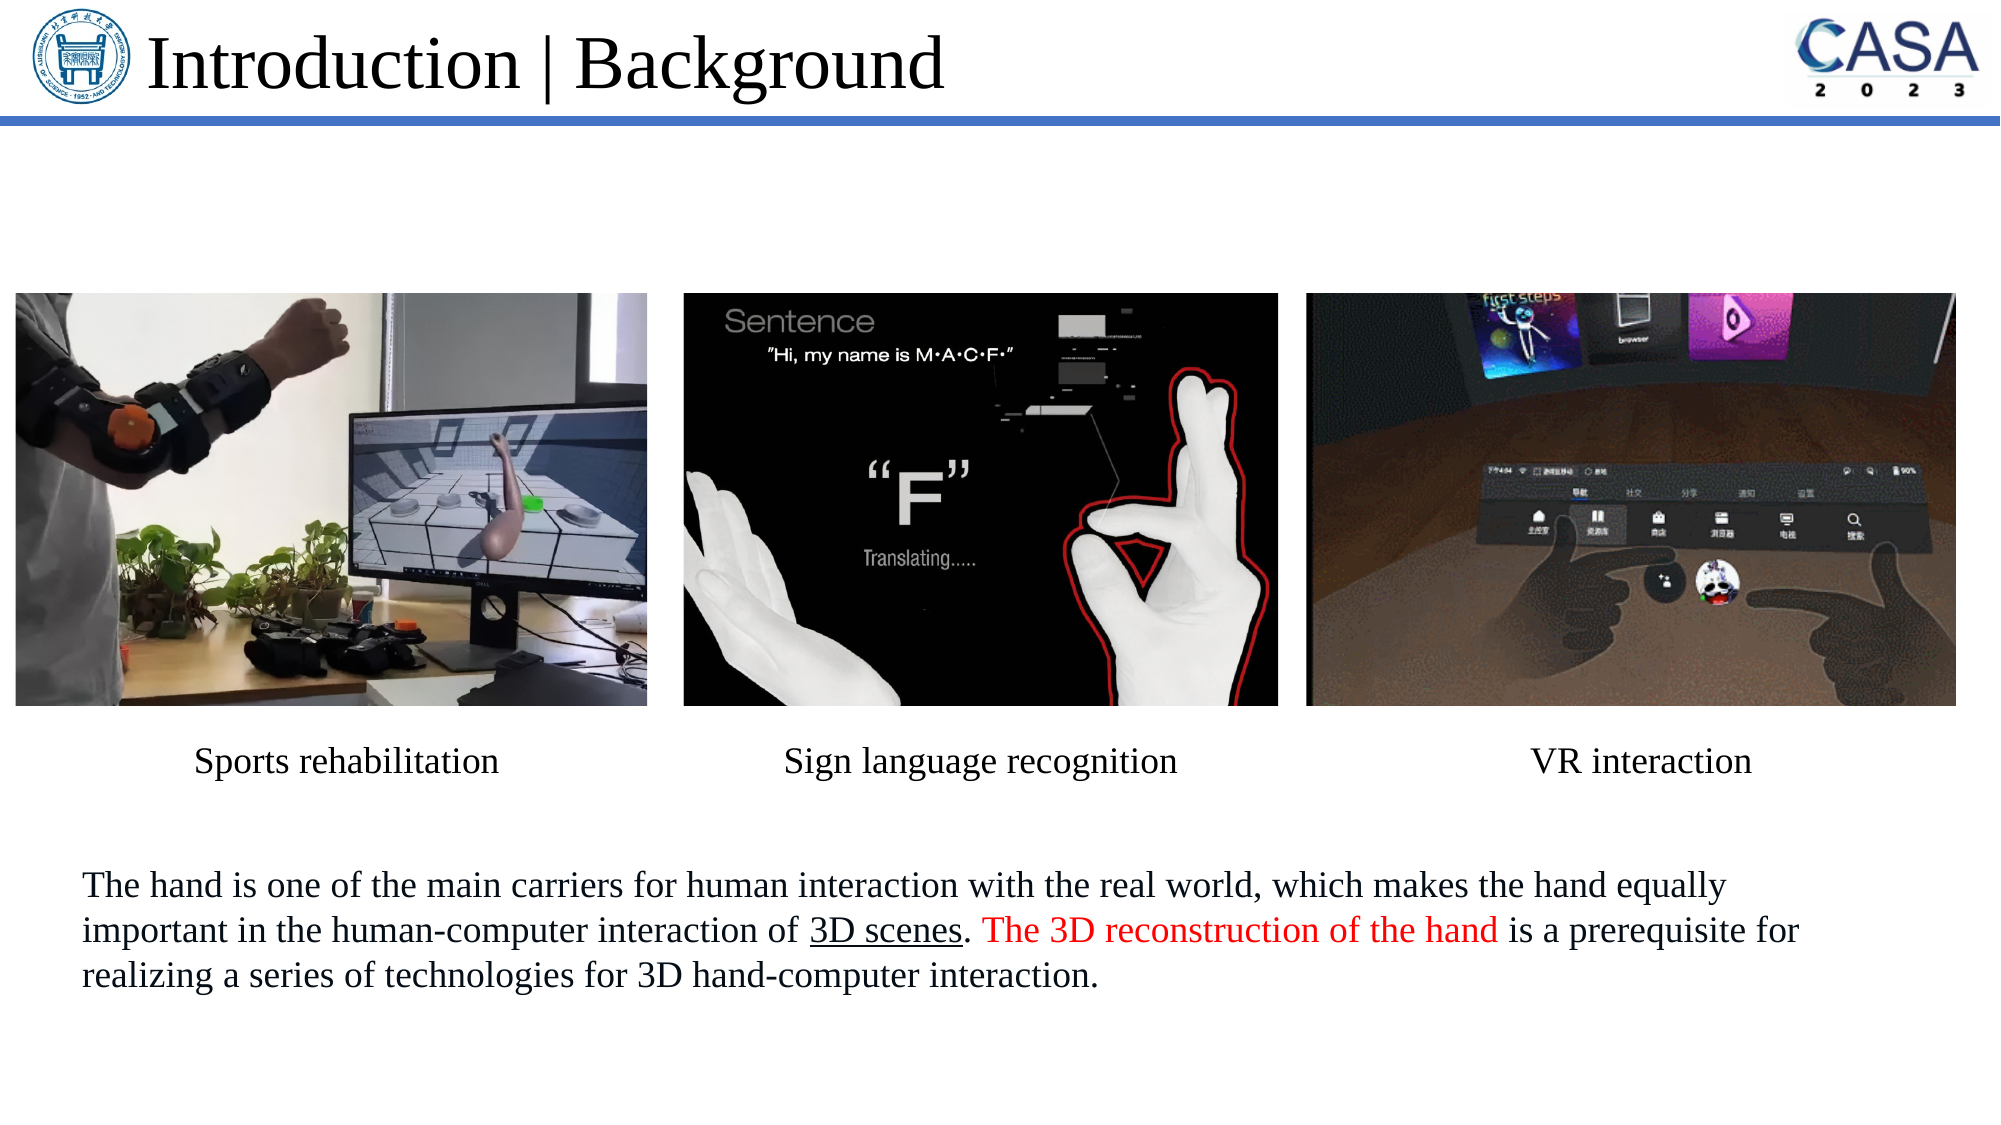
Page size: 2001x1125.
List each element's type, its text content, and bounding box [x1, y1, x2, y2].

picture [15, 292, 648, 706]
text_box Sign language recognition [754, 729, 1207, 789]
picture [1306, 292, 1956, 706]
picture [1782, 12, 1992, 109]
picture [30, 7, 131, 105]
text_box VR interaction [1481, 729, 1802, 789]
picture [683, 292, 1279, 706]
text_box The hand is one of the main carriers for human interaction with the real world, which makes the hand equally important in the human-computer interaction of 3D scenes. The 3D reconstruction of the hand is a prerequisite for realizing a series of technologies for 3D hand-computer interaction. [67, 852, 1895, 1003]
text_box Introduction | Background [131, 15, 1968, 113]
text_box Sports rehabilitation [121, 729, 574, 789]
